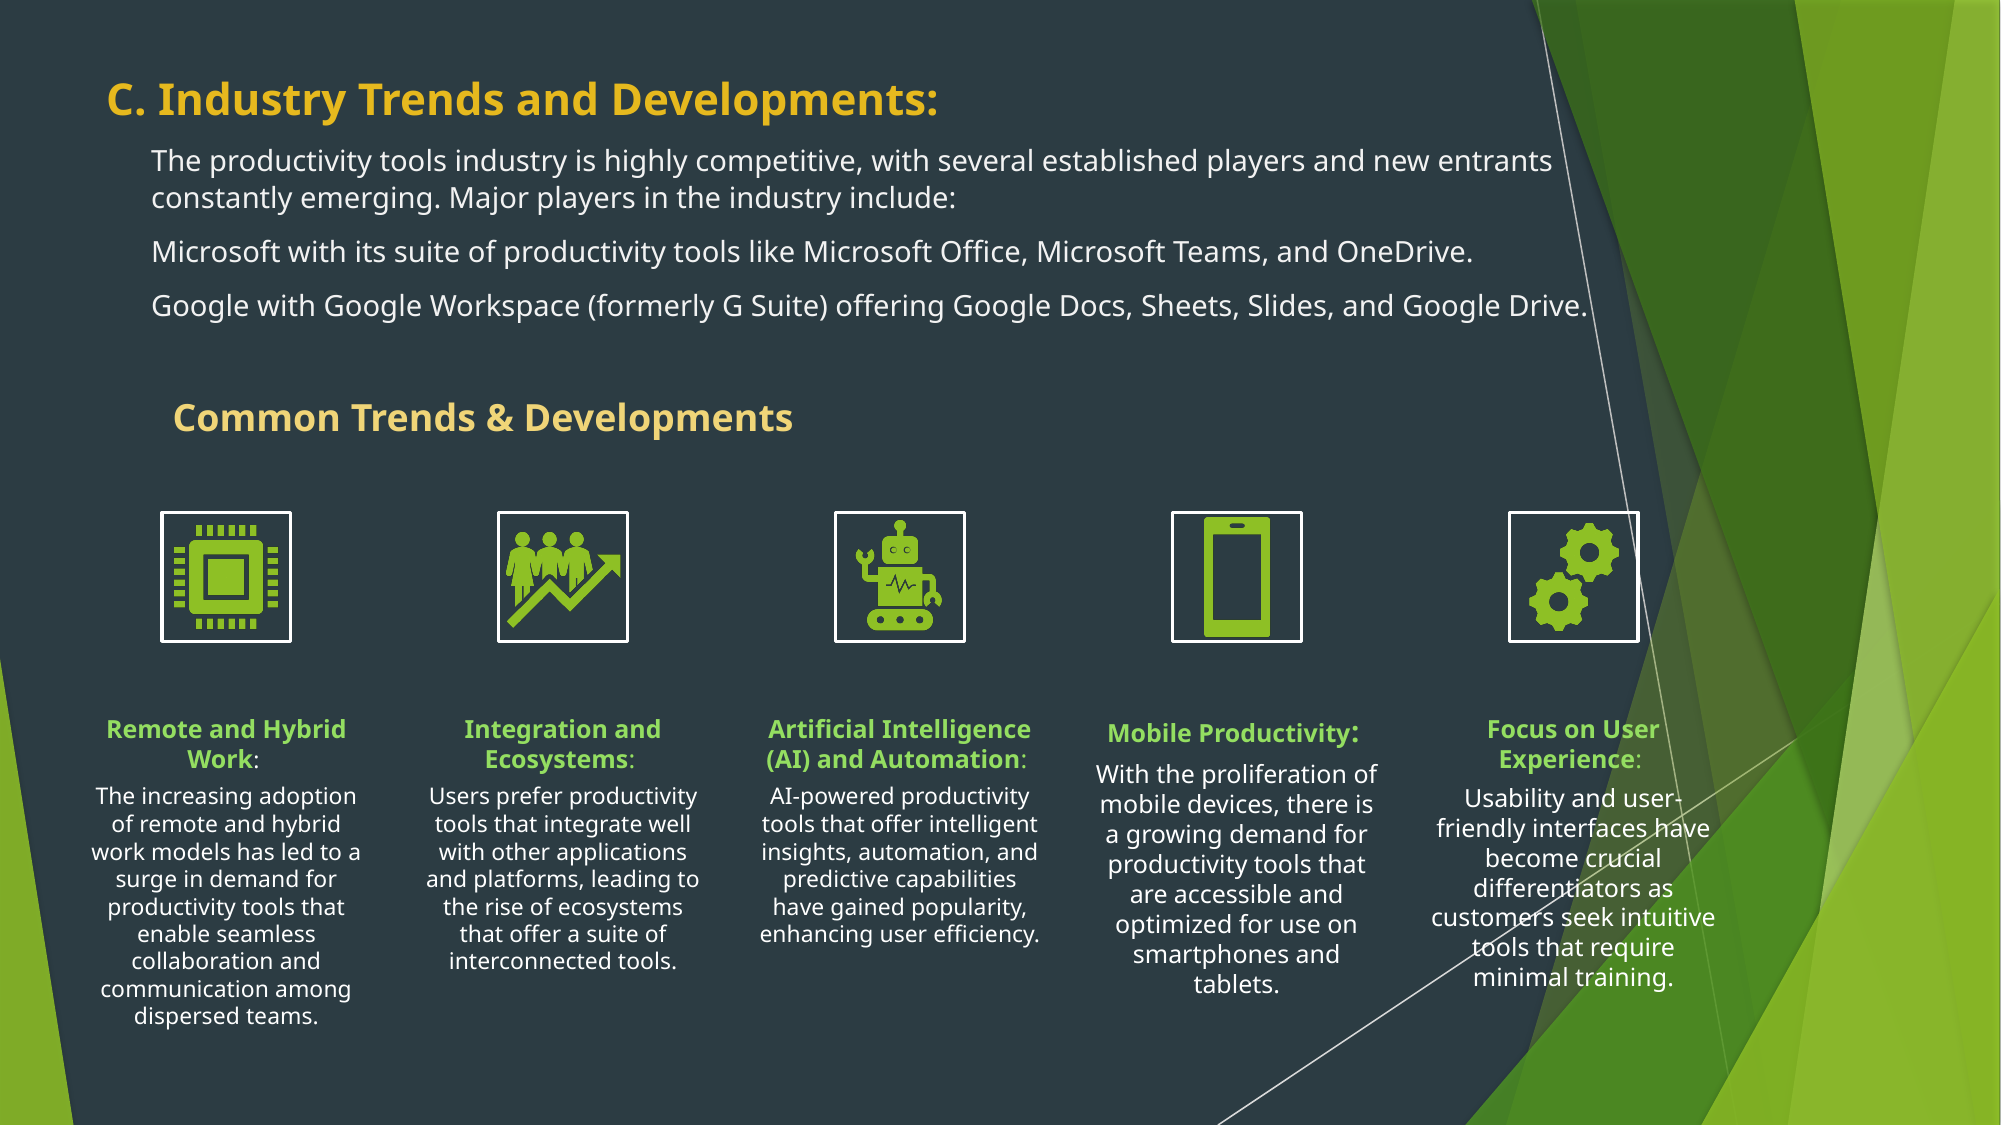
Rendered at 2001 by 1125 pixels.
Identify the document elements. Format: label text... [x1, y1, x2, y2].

text_box C. Industry Trends and Developments: [91, 54, 1085, 131]
text_box The productivity tools industry is highly competitive, with several established players and new entrants constantly emerging. Major players in the industry include: Microsoft with its suite of productivity tools like Microsoft Office, Microsoft Teams, and OneDrive. Google with Google Workspace (formerly G Suite) offering Google Docs, Sheets, Slides, and Google Drive. [61, 131, 1672, 330]
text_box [28, 470, 1772, 1035]
text_box Common Trends & Developments [157, 369, 1151, 447]
